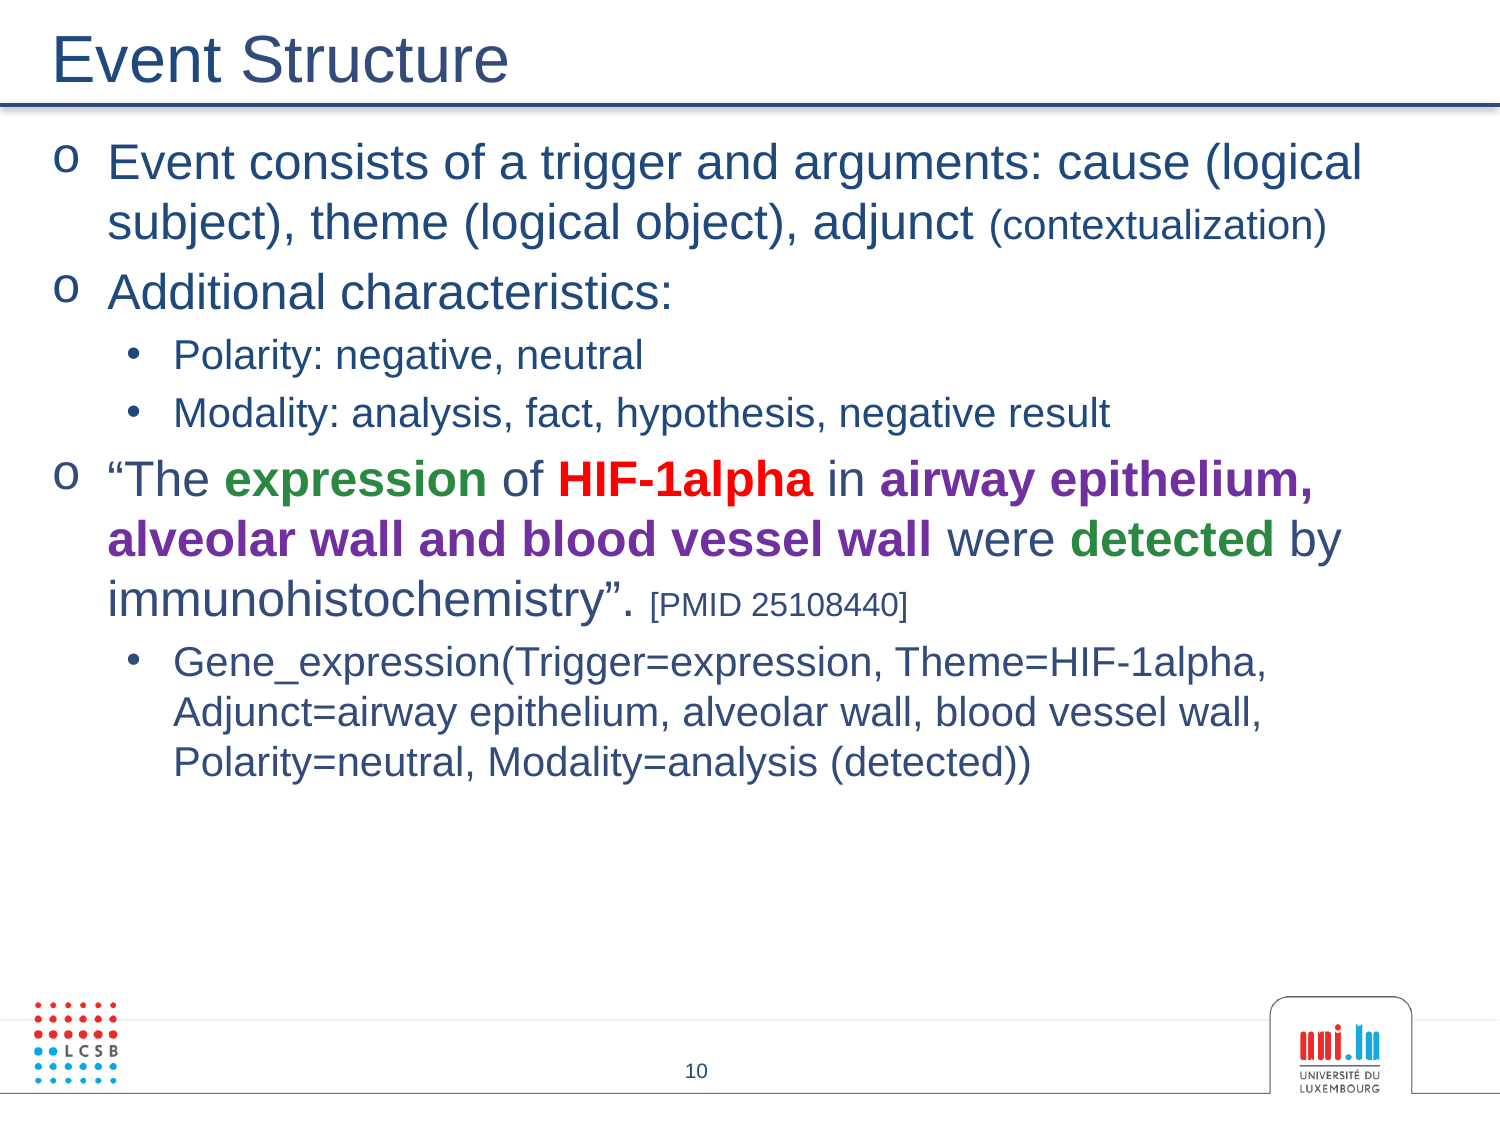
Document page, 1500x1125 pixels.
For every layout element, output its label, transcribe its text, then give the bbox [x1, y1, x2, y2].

picture [0, 996, 1500, 1125]
title Event Structure [36, 8, 1387, 105]
list Event consists of a trigger and arguments: cause (logical subject), theme (logical object), adjunct (contextualization) Additional characteristics: Polarity: negative, neutral Modality: analysis, fact, hypothesis, negative result “The expression of HIF-1alpha in airway epithelium, alveolar wall and blood vessel wall were detected by immunohistochemistry”. [PMID 25108440] Gene_expression(Trigger=expression, Theme=HIF-1alpha, Adjunct=airway epithelium, alveolar wall, blood vessel wall, Polarity=neutral, Modality=analysis (detected)) [36, 121, 1387, 997]
